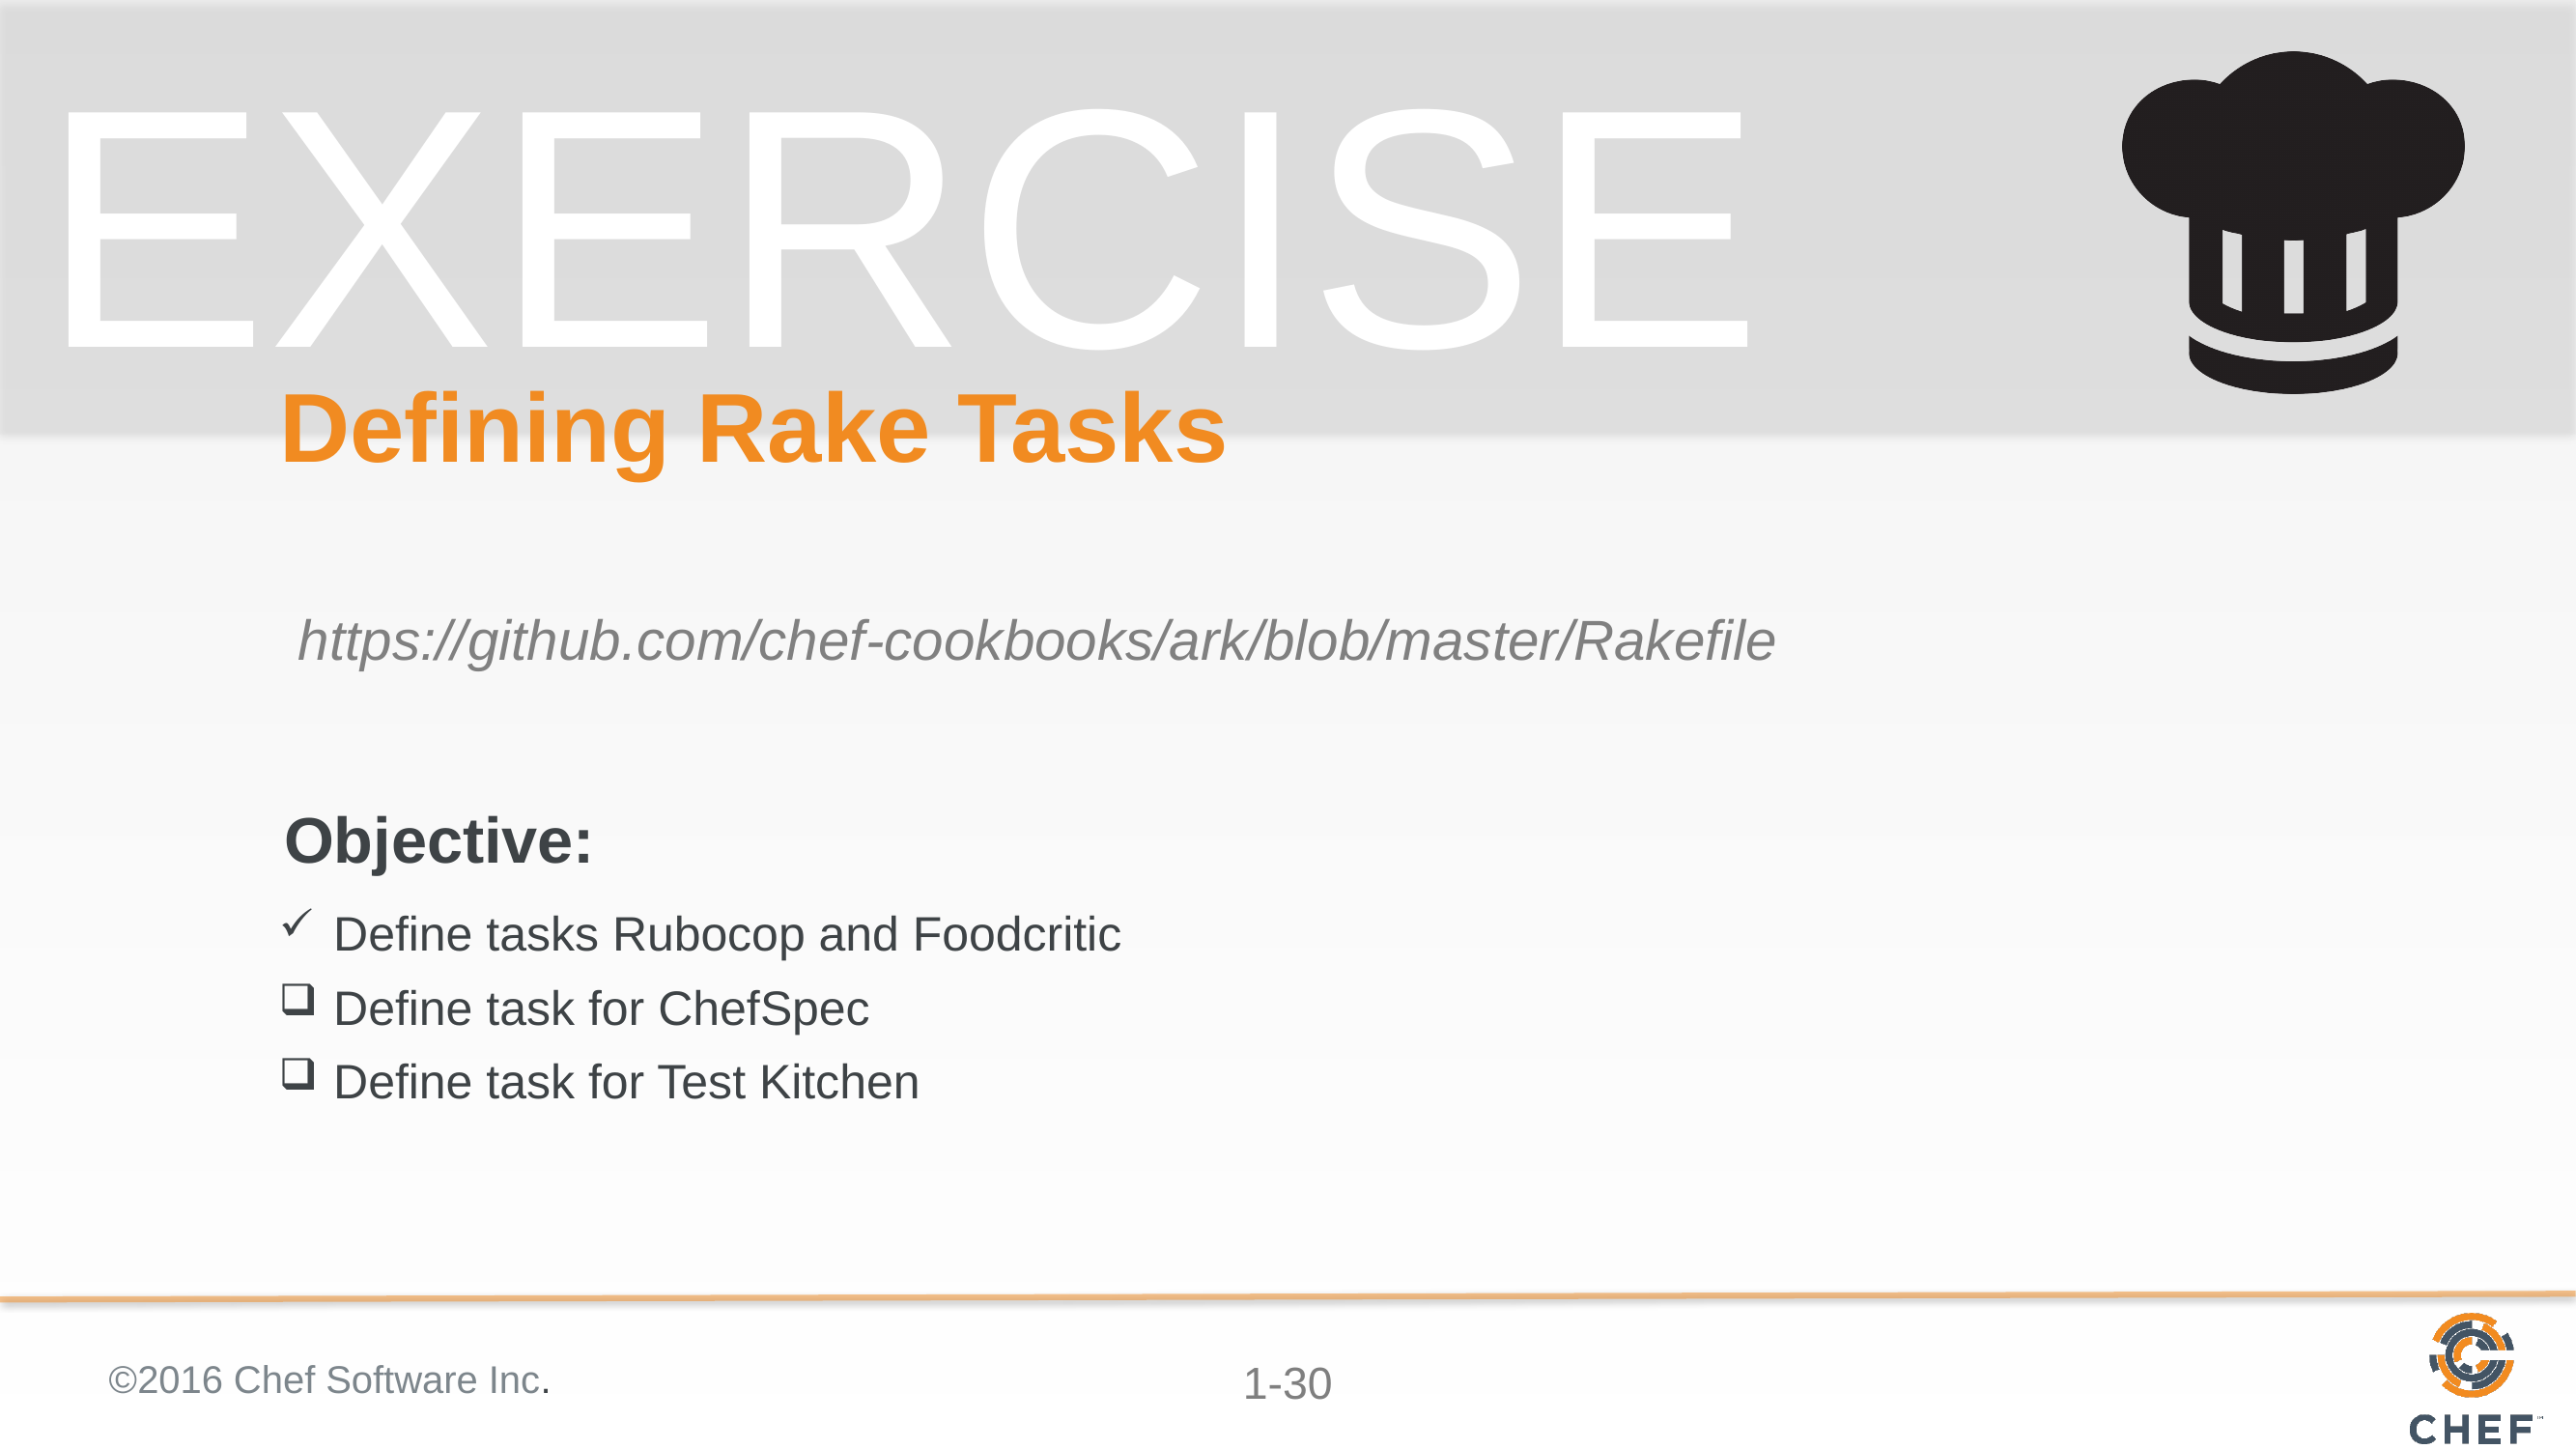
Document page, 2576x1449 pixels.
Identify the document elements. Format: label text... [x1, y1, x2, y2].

list Define tasks Rubocop and Foodcritic Define task for ChefSpec Define task for Test Kitchen [265, 895, 2217, 1284]
list https://github.com/chef-cookbooks/ark/blob/master/Rakefile [265, 516, 2217, 759]
title Defining Rake Tasks [265, 363, 2217, 498]
picture [2399, 1297, 2551, 1449]
picture [2122, 51, 2465, 399]
